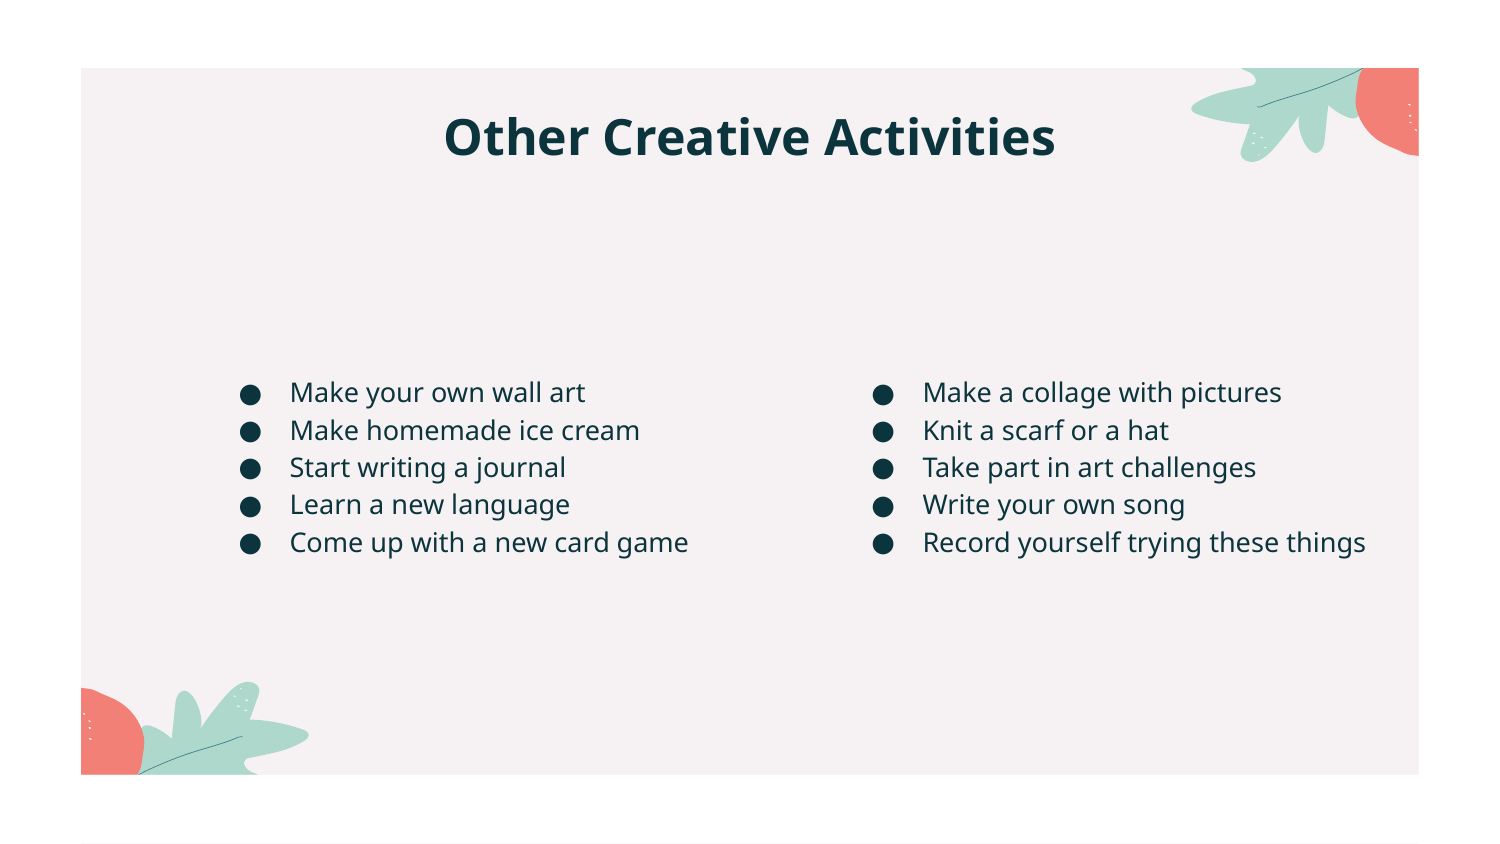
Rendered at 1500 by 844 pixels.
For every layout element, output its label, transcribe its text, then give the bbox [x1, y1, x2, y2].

title Other Creative Activities [154, 90, 1346, 181]
text_box Make a collage with pictures Knit a scarf or a hat Take part in art challenges Write your own song Record yourself trying these things [750, 253, 1383, 675]
text_box Make your own wall art Make homemade ice cream Start writing a journal Learn a new language Come up with a new card game [116, 253, 750, 675]
